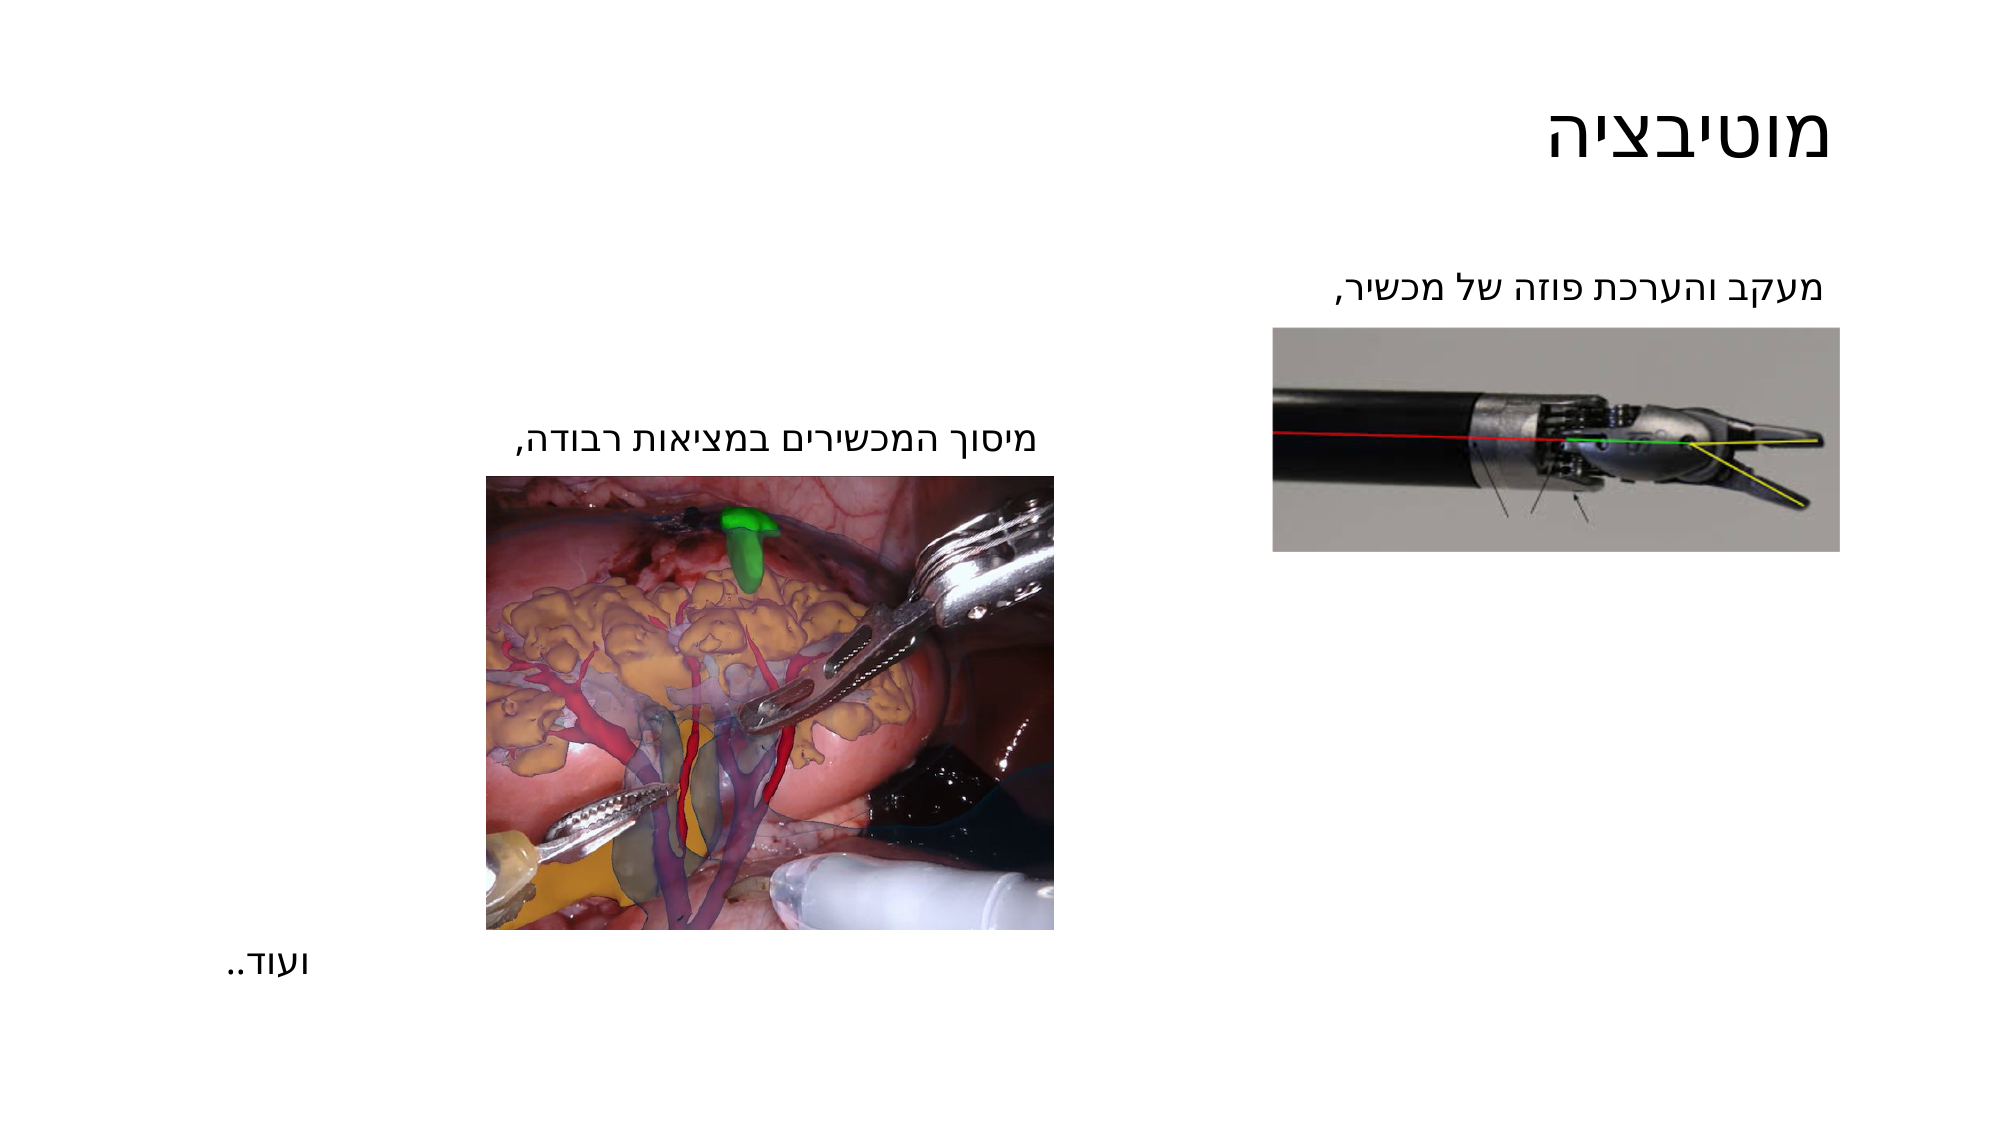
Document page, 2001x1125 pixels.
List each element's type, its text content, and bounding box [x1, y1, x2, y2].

text_box מוטיבציה [1529, 75, 1851, 181]
text_box מעקב והערכת פוזה של מכשיר, [1309, 255, 1443, 327]
text_box מיסוך המכשירים במציאות רבודה, [419, 407, 1054, 512]
text_box ועוד.. [102, 929, 326, 990]
picture [1273, 156, 1839, 724]
text_box מעקב והערכת פוזה של מכשיר, [1669, 255, 1840, 327]
picture [486, 476, 1054, 930]
